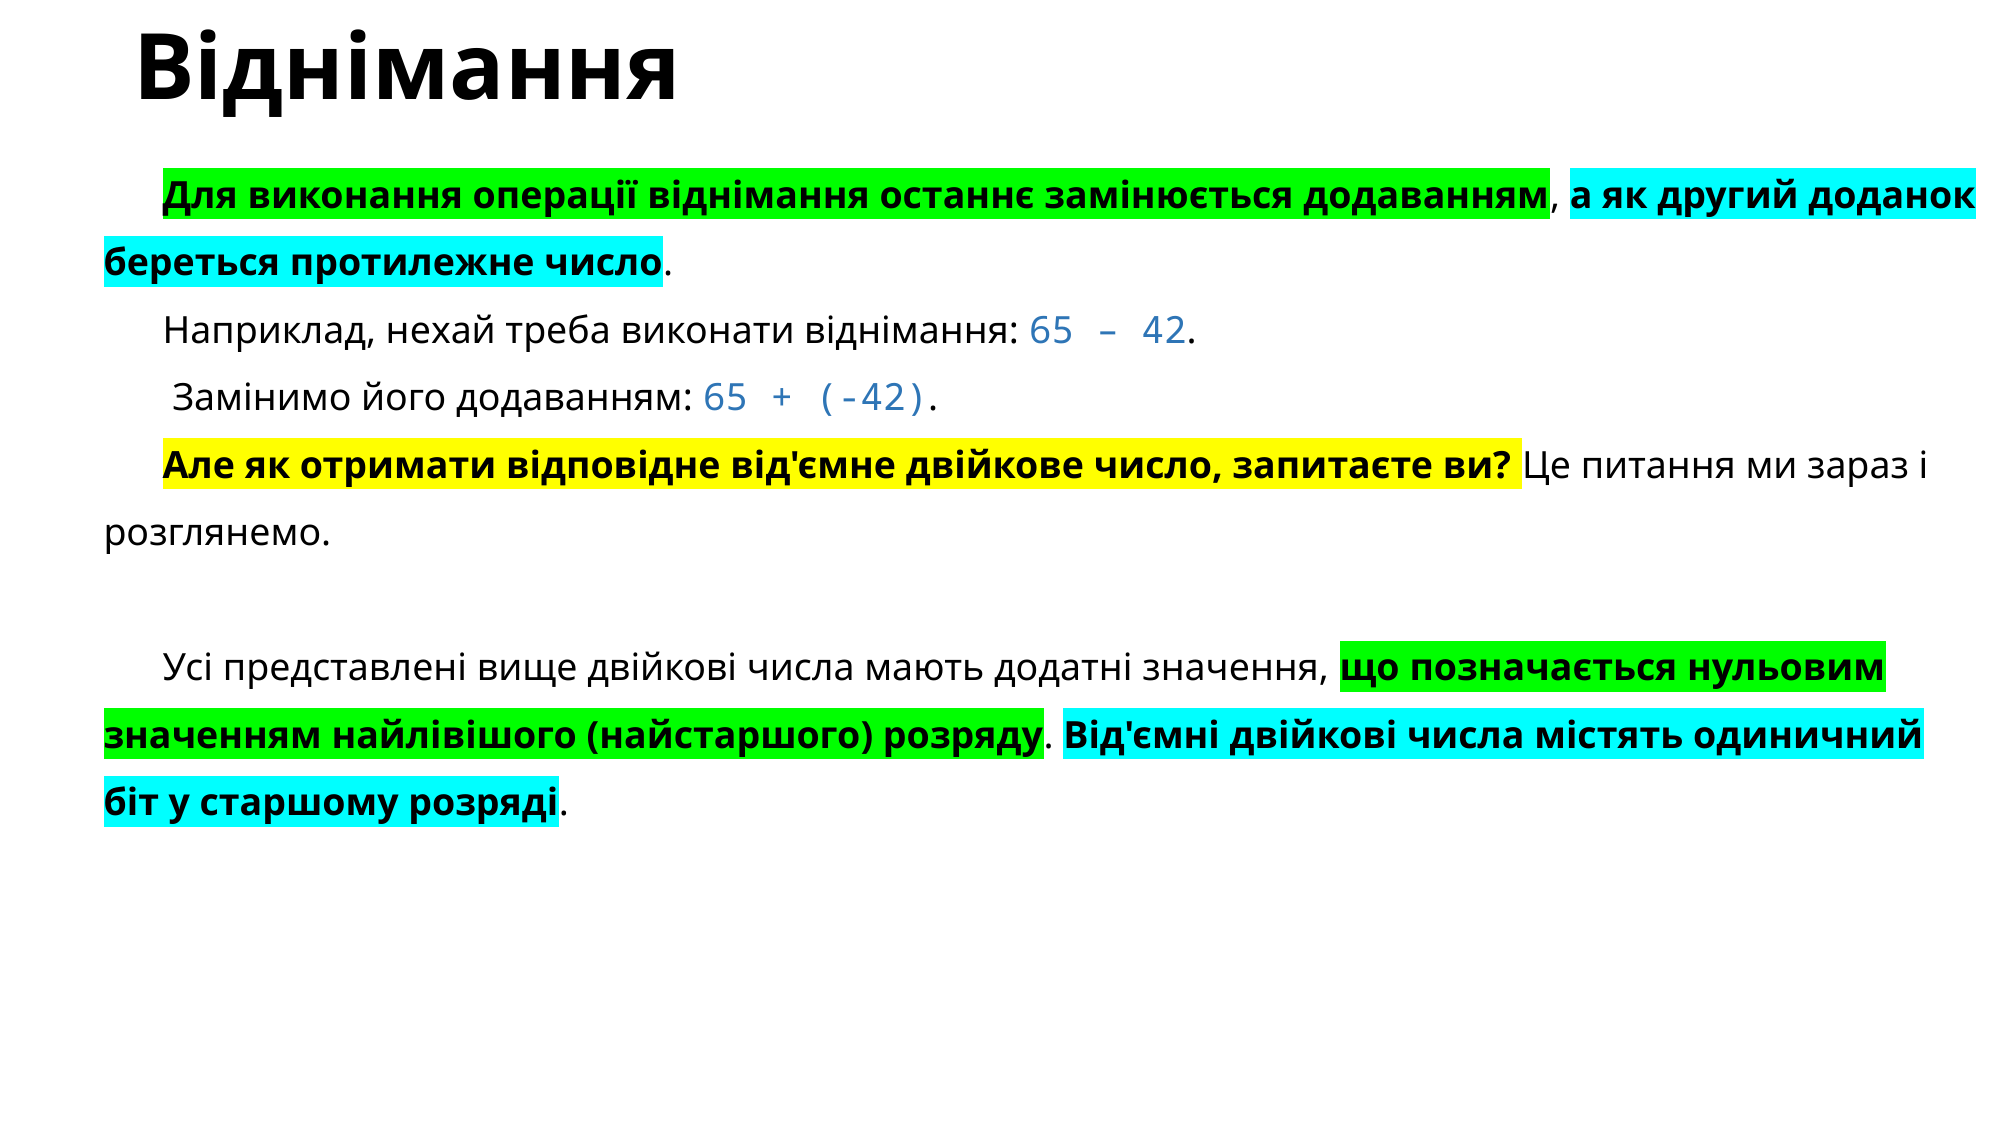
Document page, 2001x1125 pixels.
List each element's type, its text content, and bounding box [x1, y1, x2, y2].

list Для виконання операції віднімання останнє замінюється додаванням, а як другий доданок береться протилежне число. Наприклад, нехай треба виконати віднімання: 65 – 42. Замінимо його додаванням: 65 + (-42). Але як отримати відповідне від'ємне двійкове число, запитаєте ви? Це питання ми зараз і розглянемо. Усі представлені вище двійкові числа мають додатні значення, що позначається нульовим значенням найлівішого (найстаршого) розряду. Від'ємні двійкові числа містять одиничний біт у старшому розряді. [0, 140, 2000, 1125]
title Віднімання [0, 0, 2000, 140]
